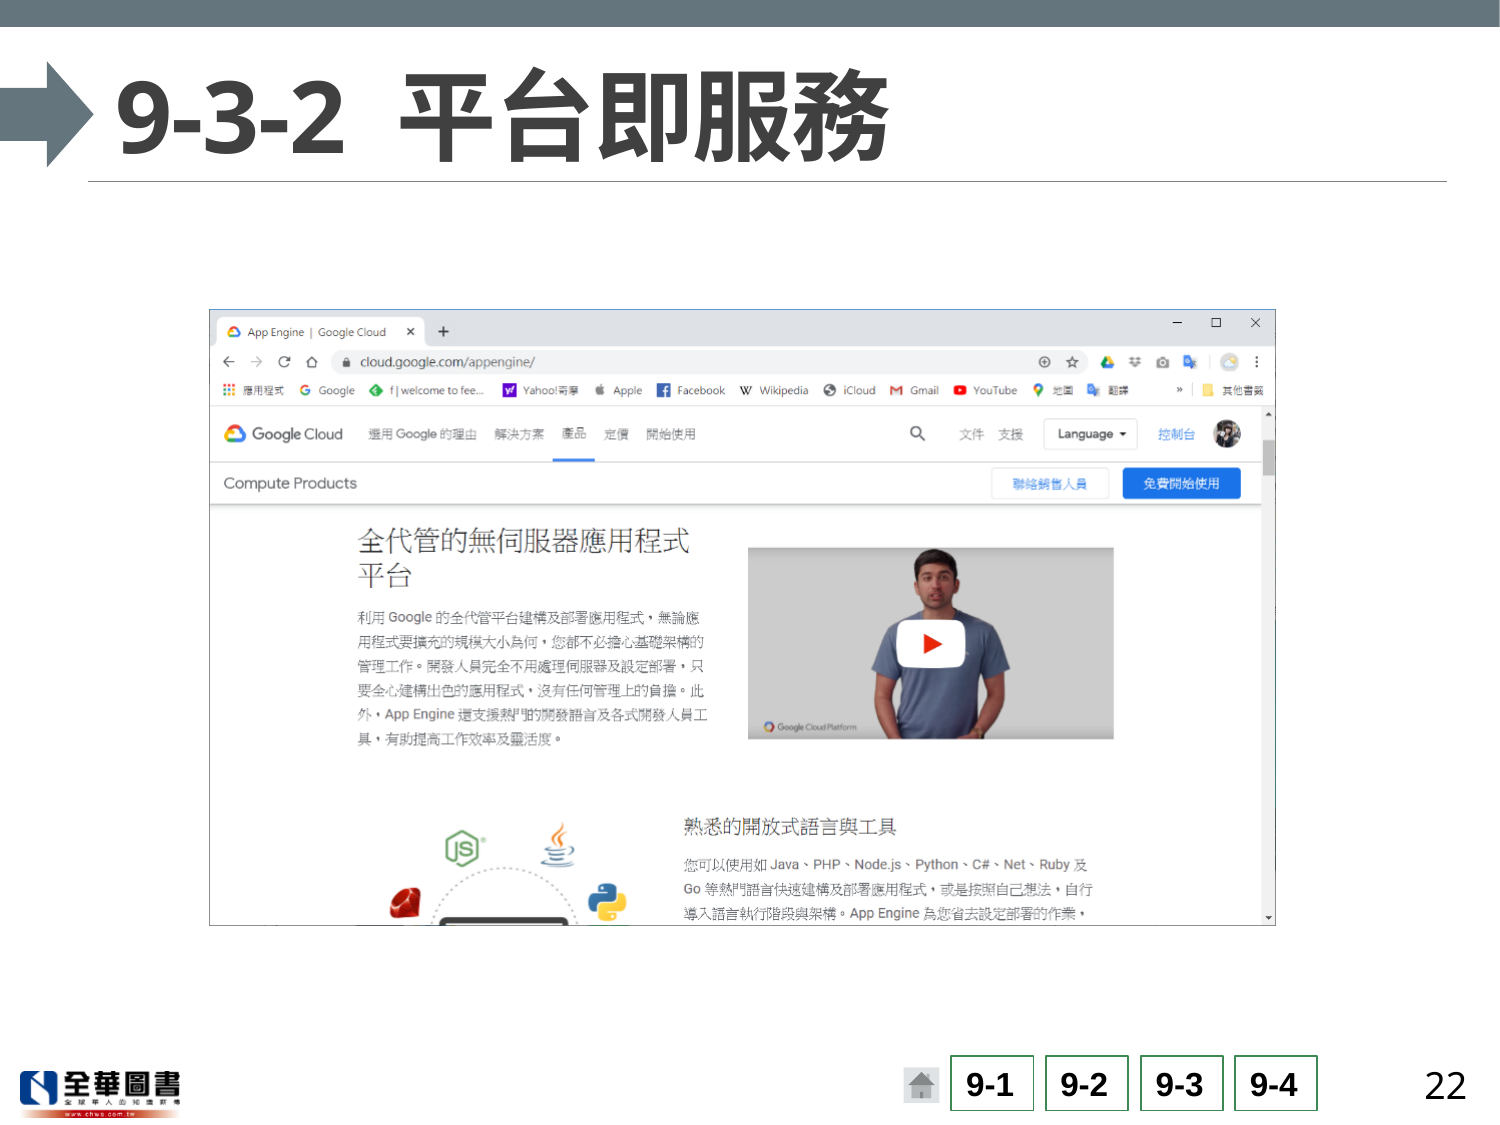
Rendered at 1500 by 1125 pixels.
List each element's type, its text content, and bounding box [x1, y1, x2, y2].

picture [20, 1071, 180, 1118]
title 9-3-2 平台即服務 [100, 47, 1447, 182]
slide_number 22 [1320, 1057, 1483, 1118]
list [208, 309, 1276, 927]
